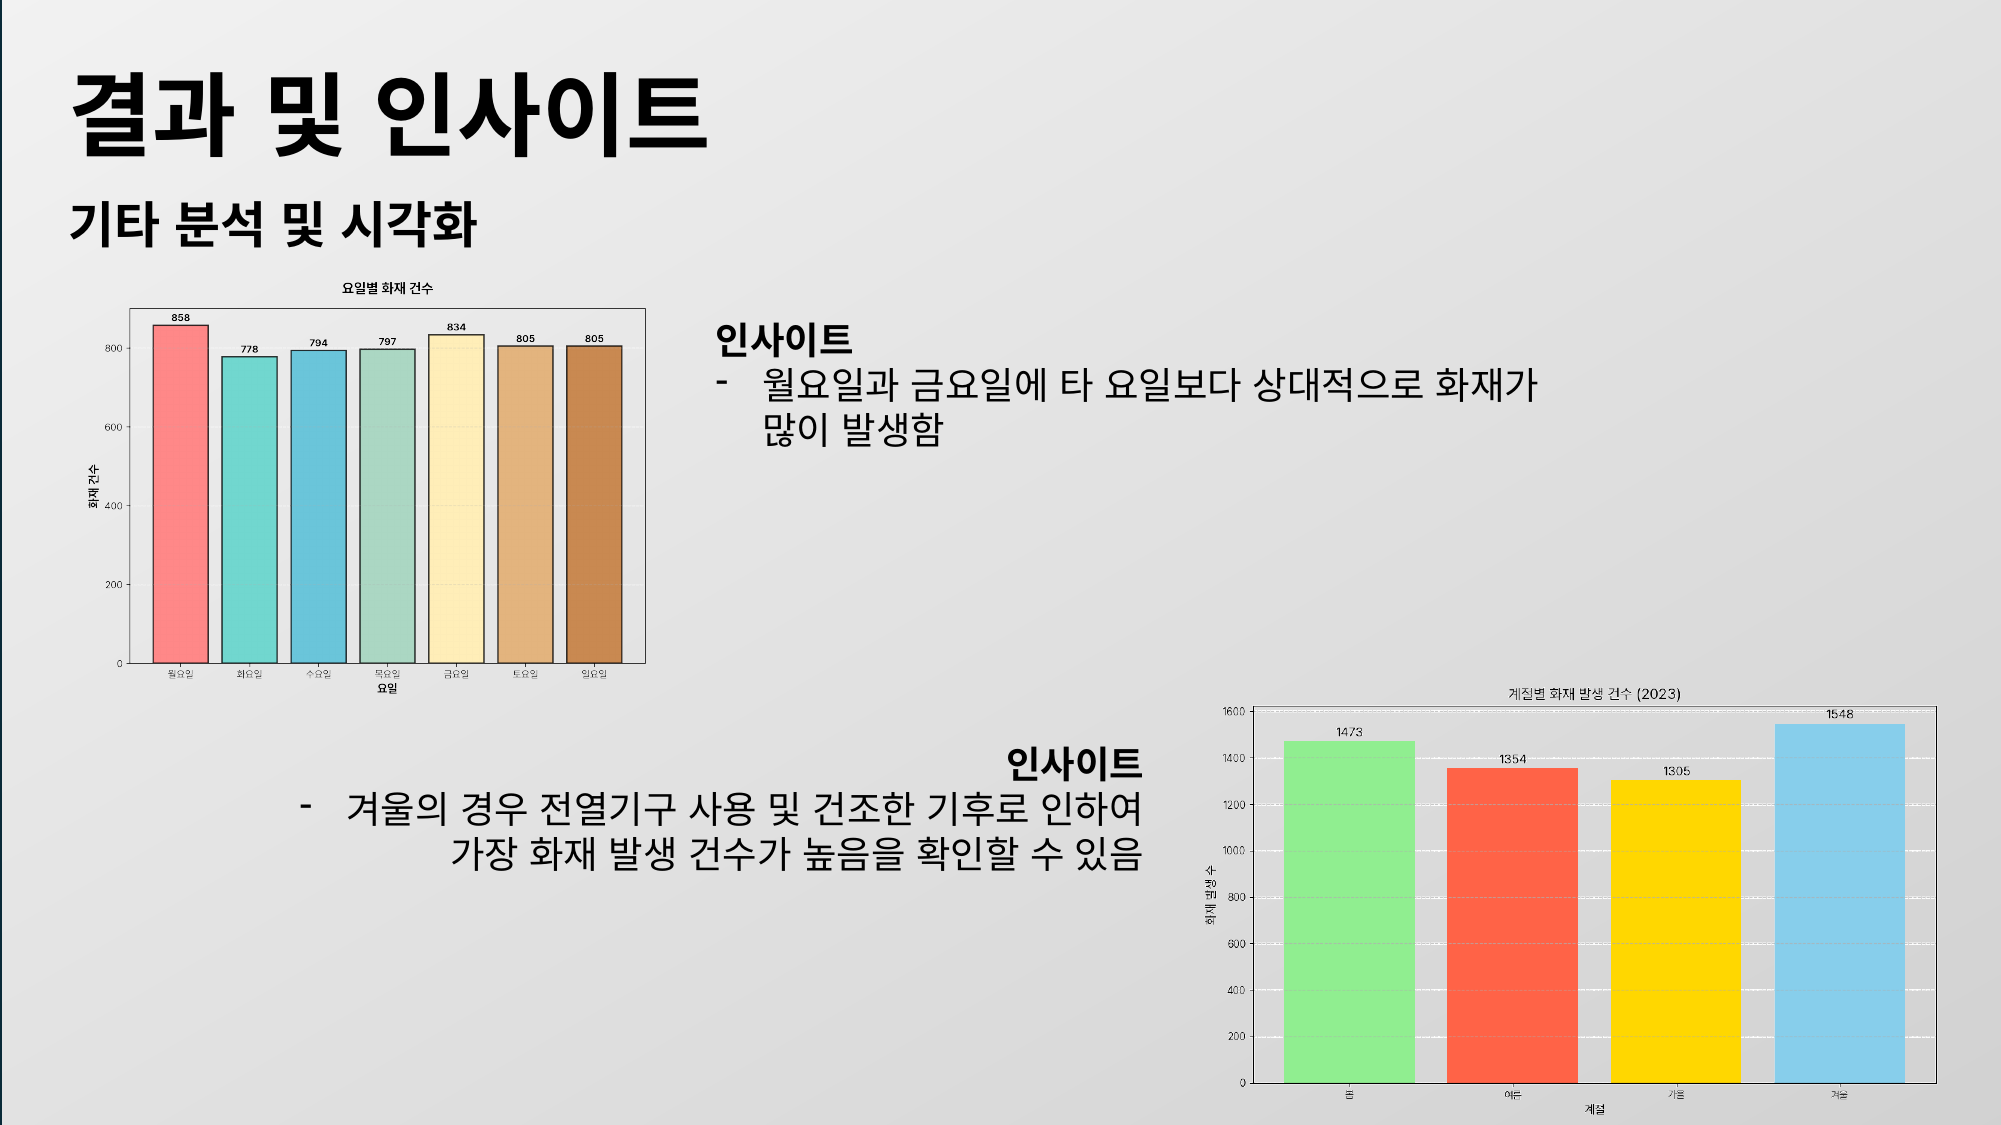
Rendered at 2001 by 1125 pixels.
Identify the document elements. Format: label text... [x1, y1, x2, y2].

text_box 기타 분석 및 시각화 [53, 186, 1306, 261]
picture [82, 276, 680, 703]
text_box 인사이트 월요일과 금요일에 타 요일보다 상대적으로 화재가 많이 발생함 [700, 310, 1590, 460]
picture [1195, 675, 1947, 1125]
text_box 인사이트 겨울의 경우 전열기구 사용 및 건조한 기후로 인하여 가장 화재 발생 건수가 높음을 확인할 수 있음 [270, 733, 1160, 884]
title 결과 및 인사이트 [53, 54, 1947, 187]
